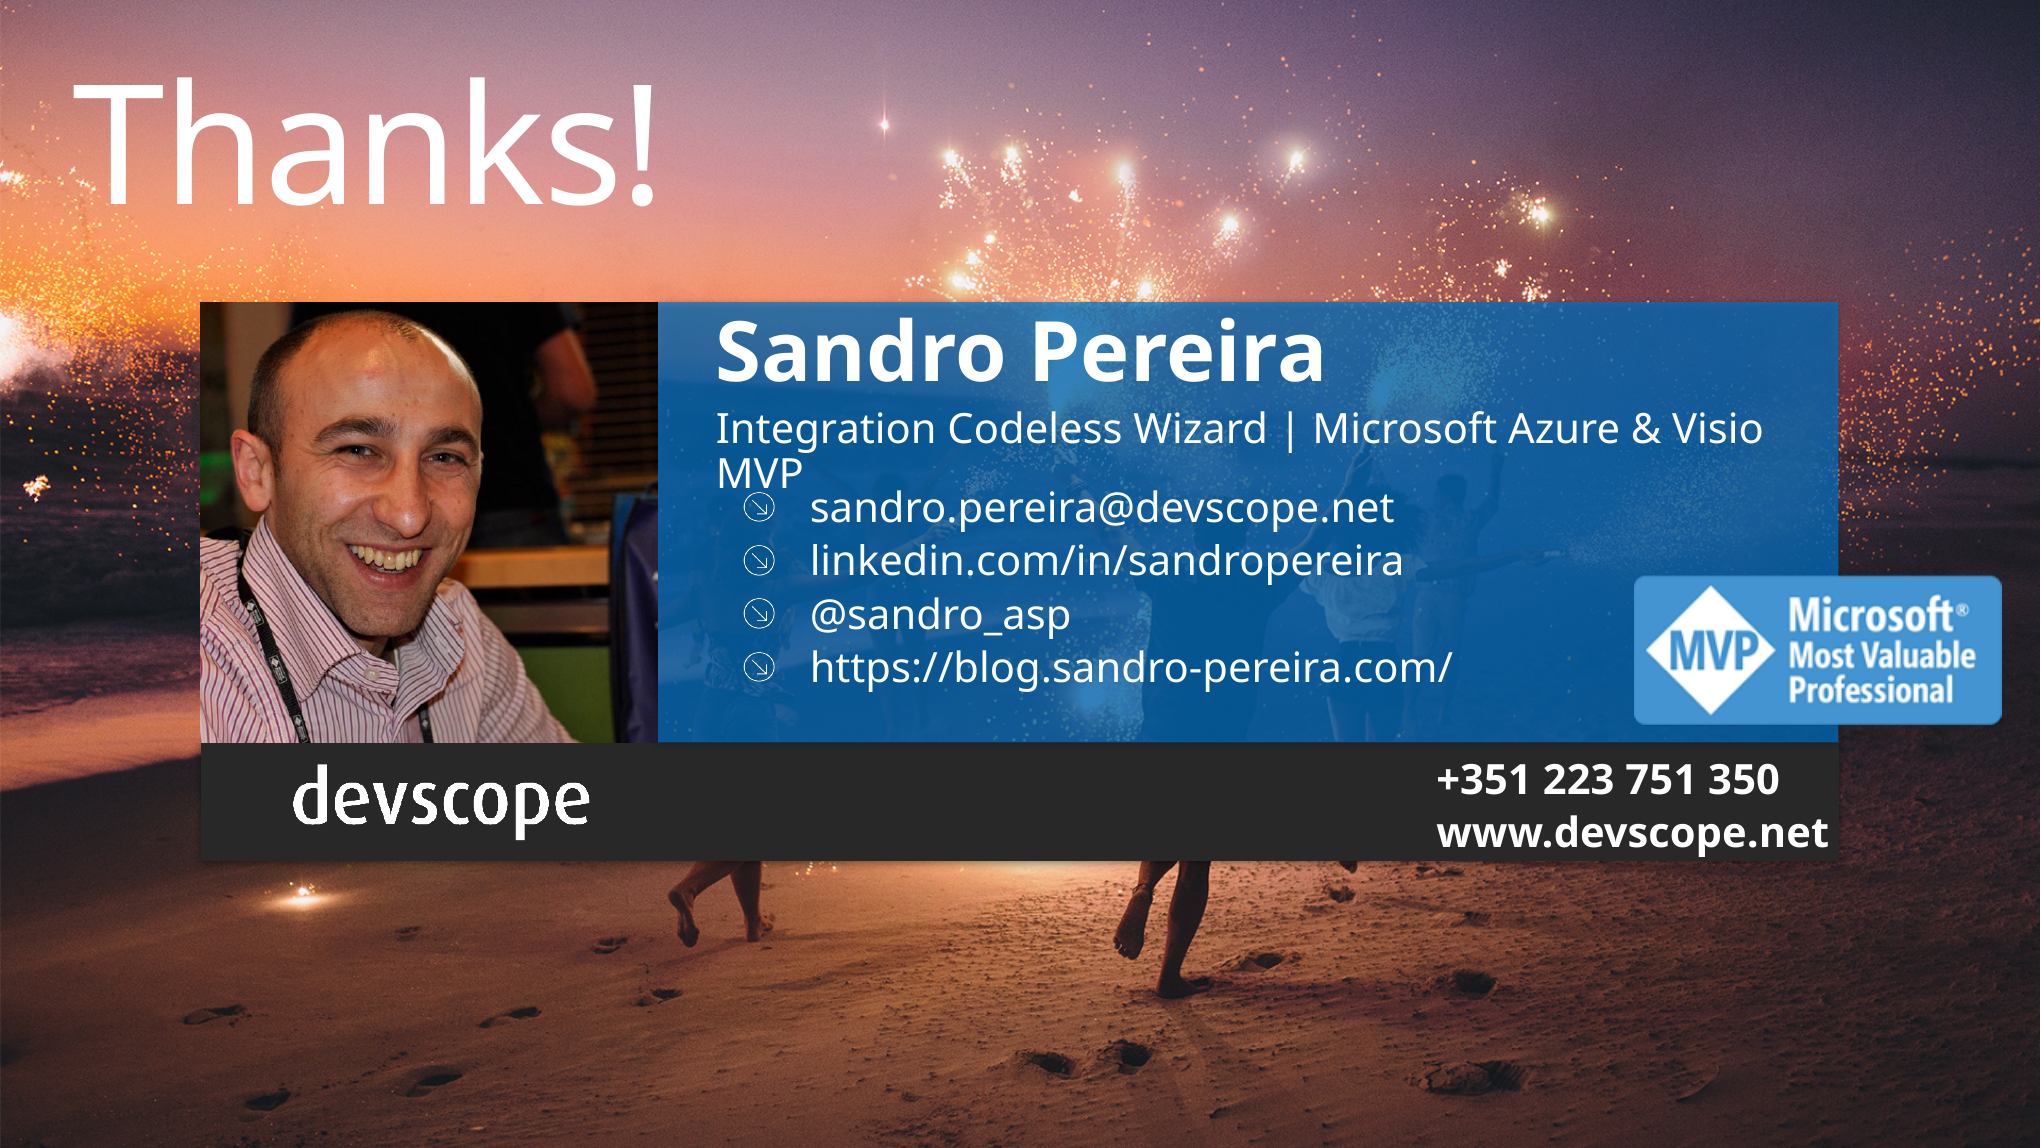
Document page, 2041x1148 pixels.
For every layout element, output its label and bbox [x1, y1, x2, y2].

text_box [658, 301, 1839, 743]
picture [0, 0, 2041, 1148]
